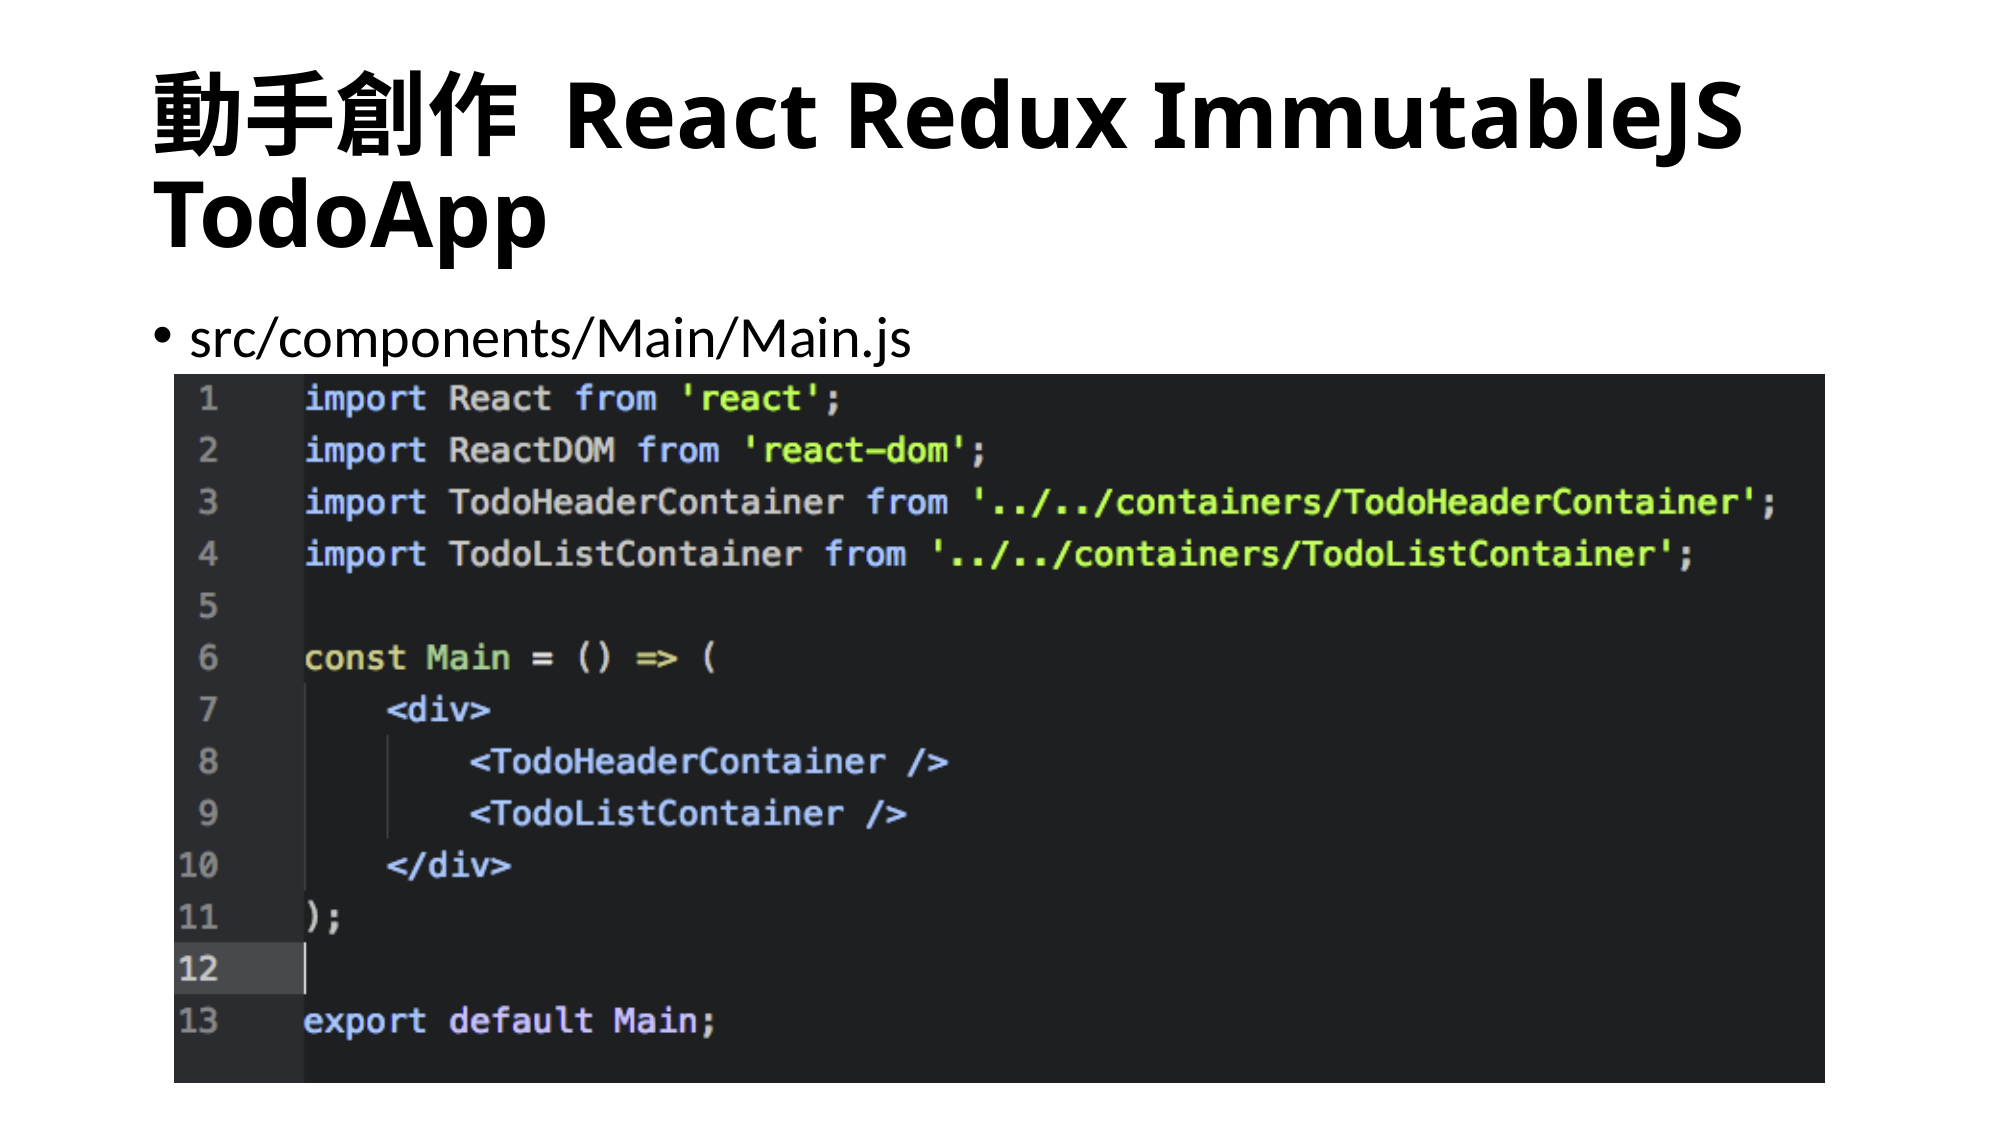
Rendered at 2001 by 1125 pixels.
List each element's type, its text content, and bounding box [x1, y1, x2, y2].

title 動手創作 React Redux ImmutableJS TodoApp [137, 59, 1863, 278]
list src/components/Main/Main.js [137, 299, 1863, 1014]
picture [174, 374, 1825, 1083]
